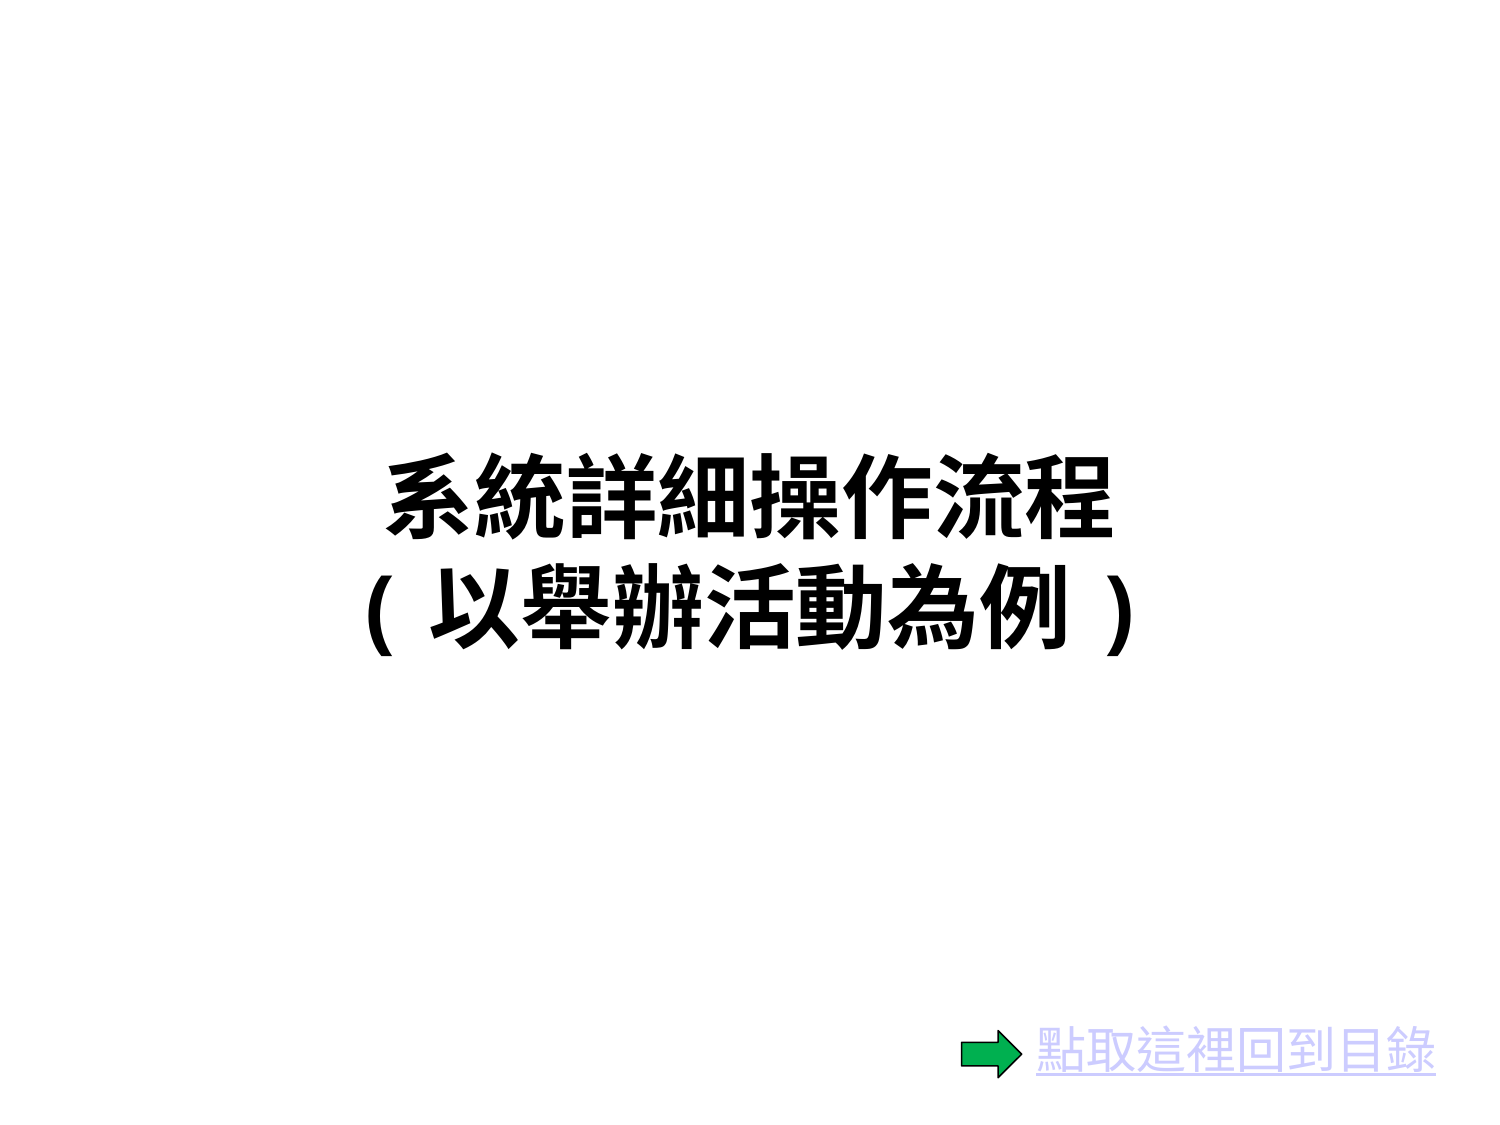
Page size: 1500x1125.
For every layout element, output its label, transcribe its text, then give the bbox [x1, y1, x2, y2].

title 系統詳細操作流程 (以舉辦活動為例) [0, 456, 1500, 644]
text_box [961, 1030, 1022, 1078]
text_box 點取這裡回到目錄 [1021, 1011, 1459, 1099]
